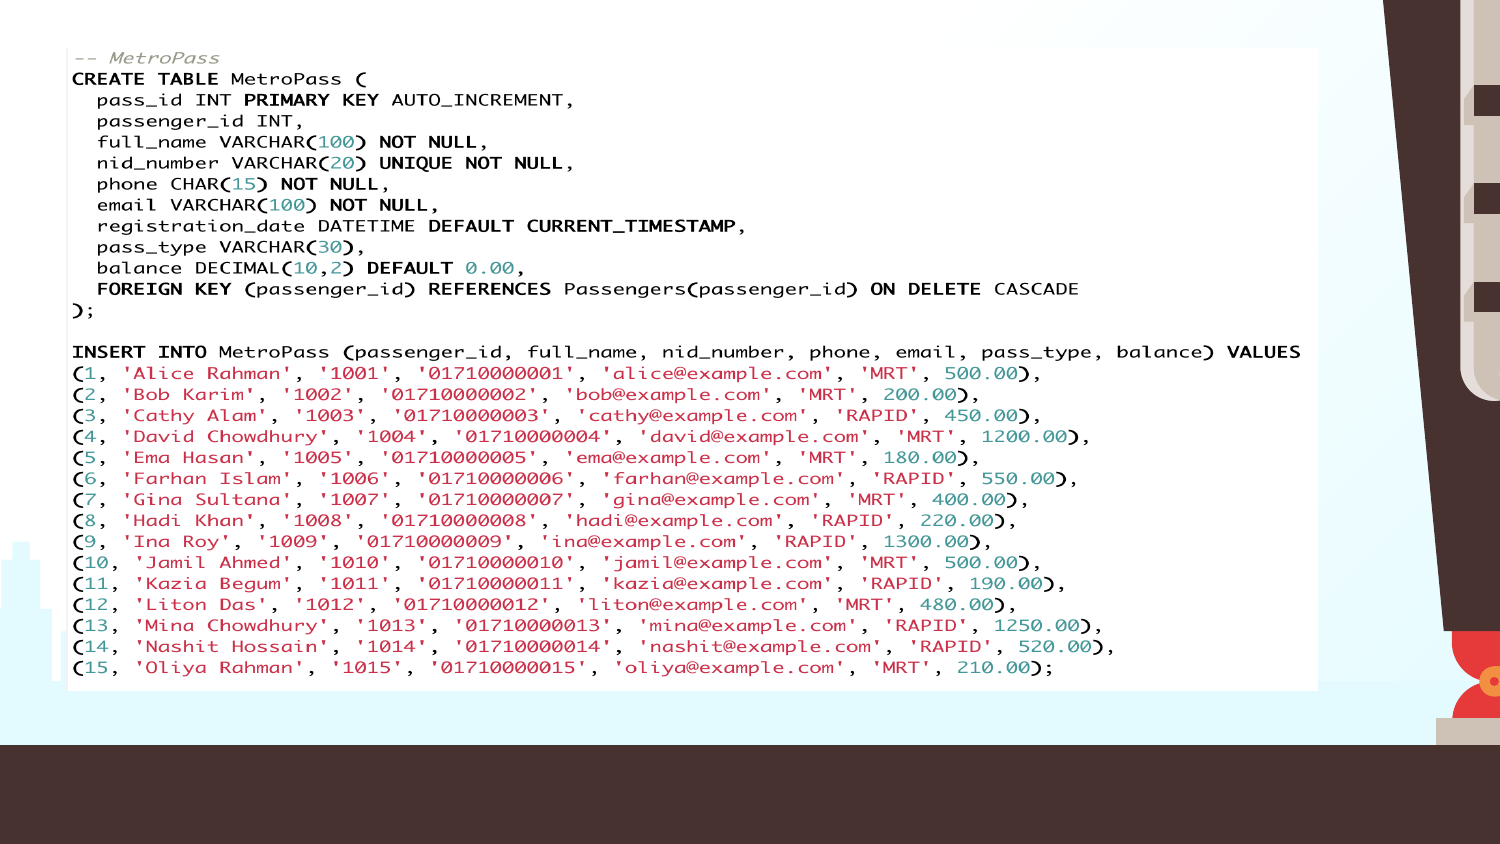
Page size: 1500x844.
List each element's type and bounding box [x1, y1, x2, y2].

picture [66, 47, 1318, 691]
